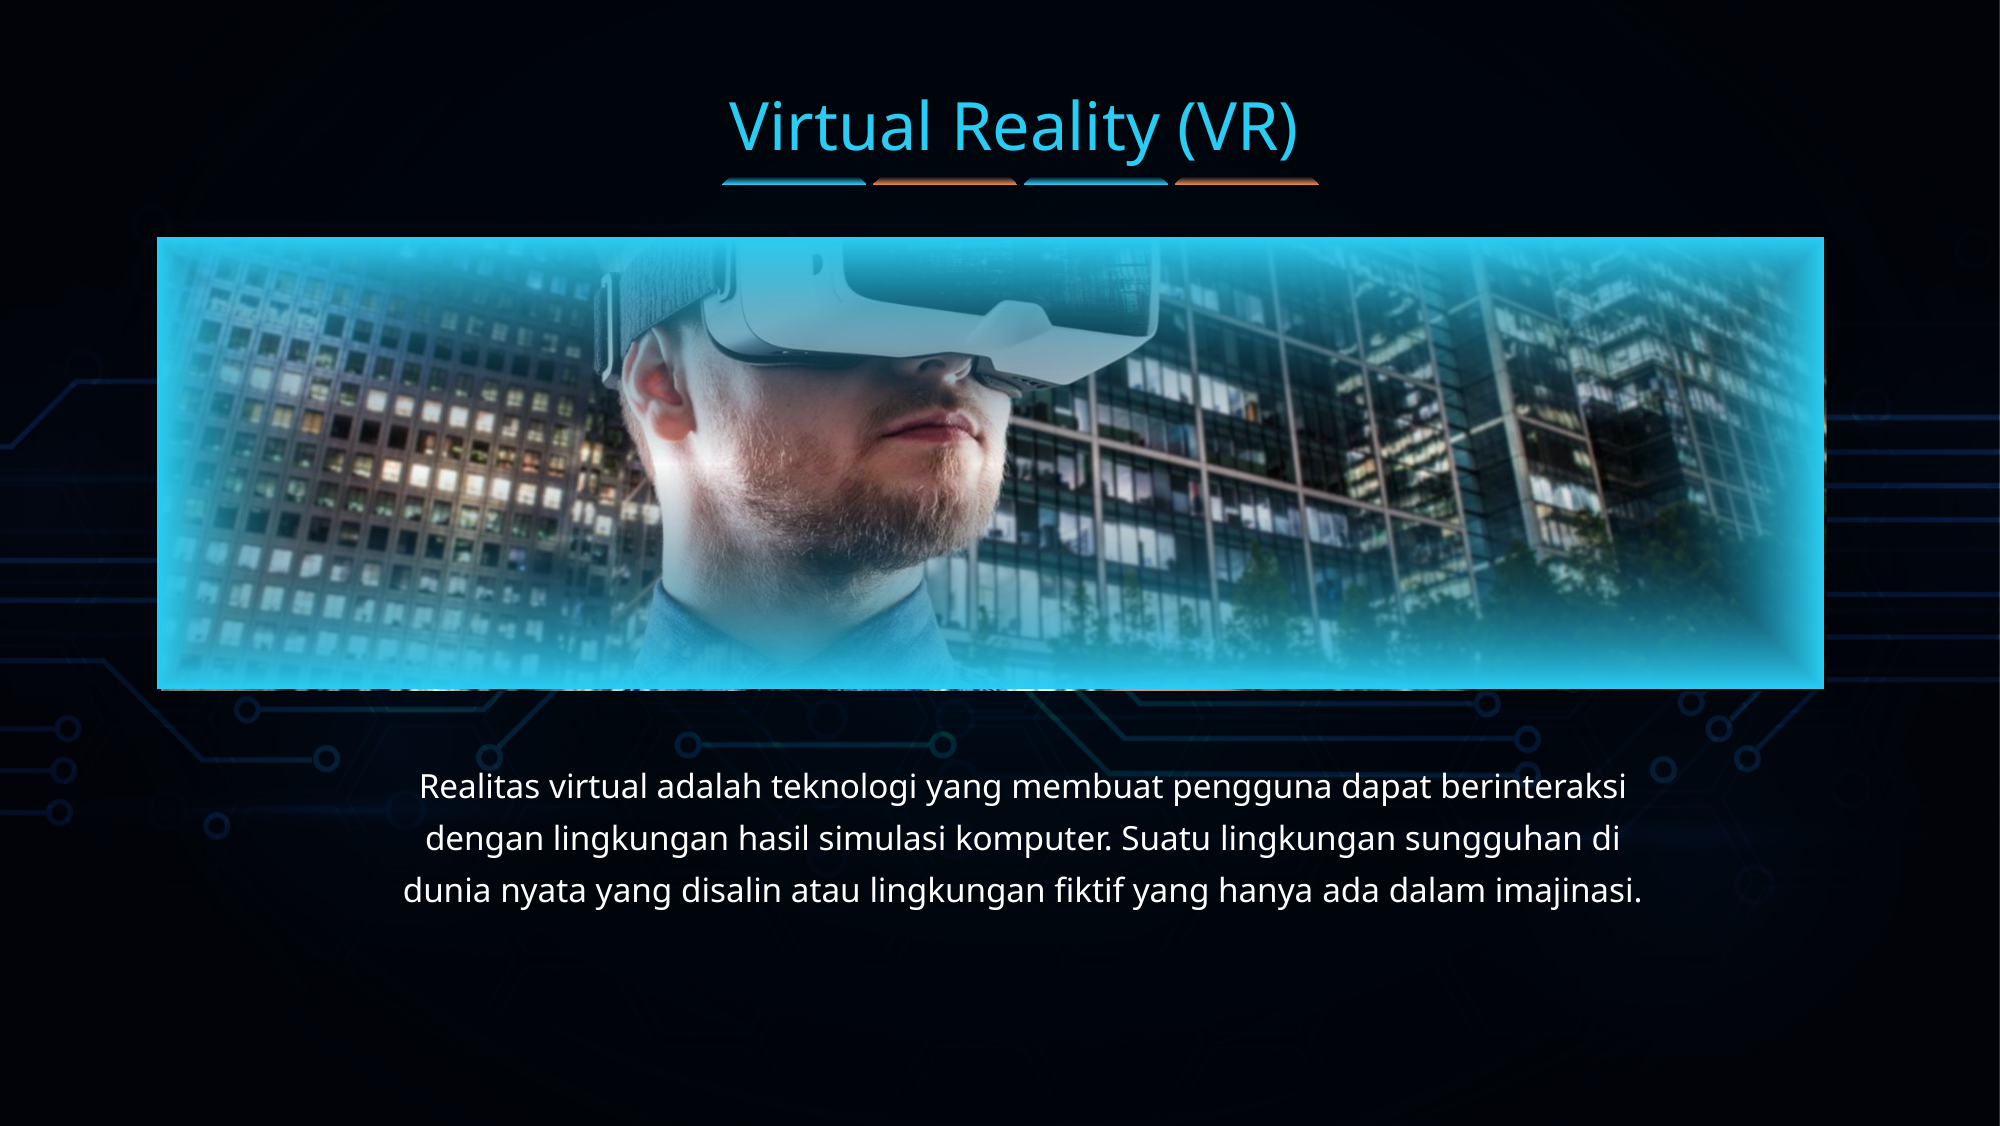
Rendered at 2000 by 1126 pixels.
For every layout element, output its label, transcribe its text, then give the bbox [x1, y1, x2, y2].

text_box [384, 746, 1664, 966]
text_box [160, 239, 1828, 692]
text_box [157, 237, 1824, 690]
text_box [722, 176, 1319, 185]
text_box Virtual Reality (VR) [710, 76, 1319, 171]
picture [0, 0, 2000, 1126]
